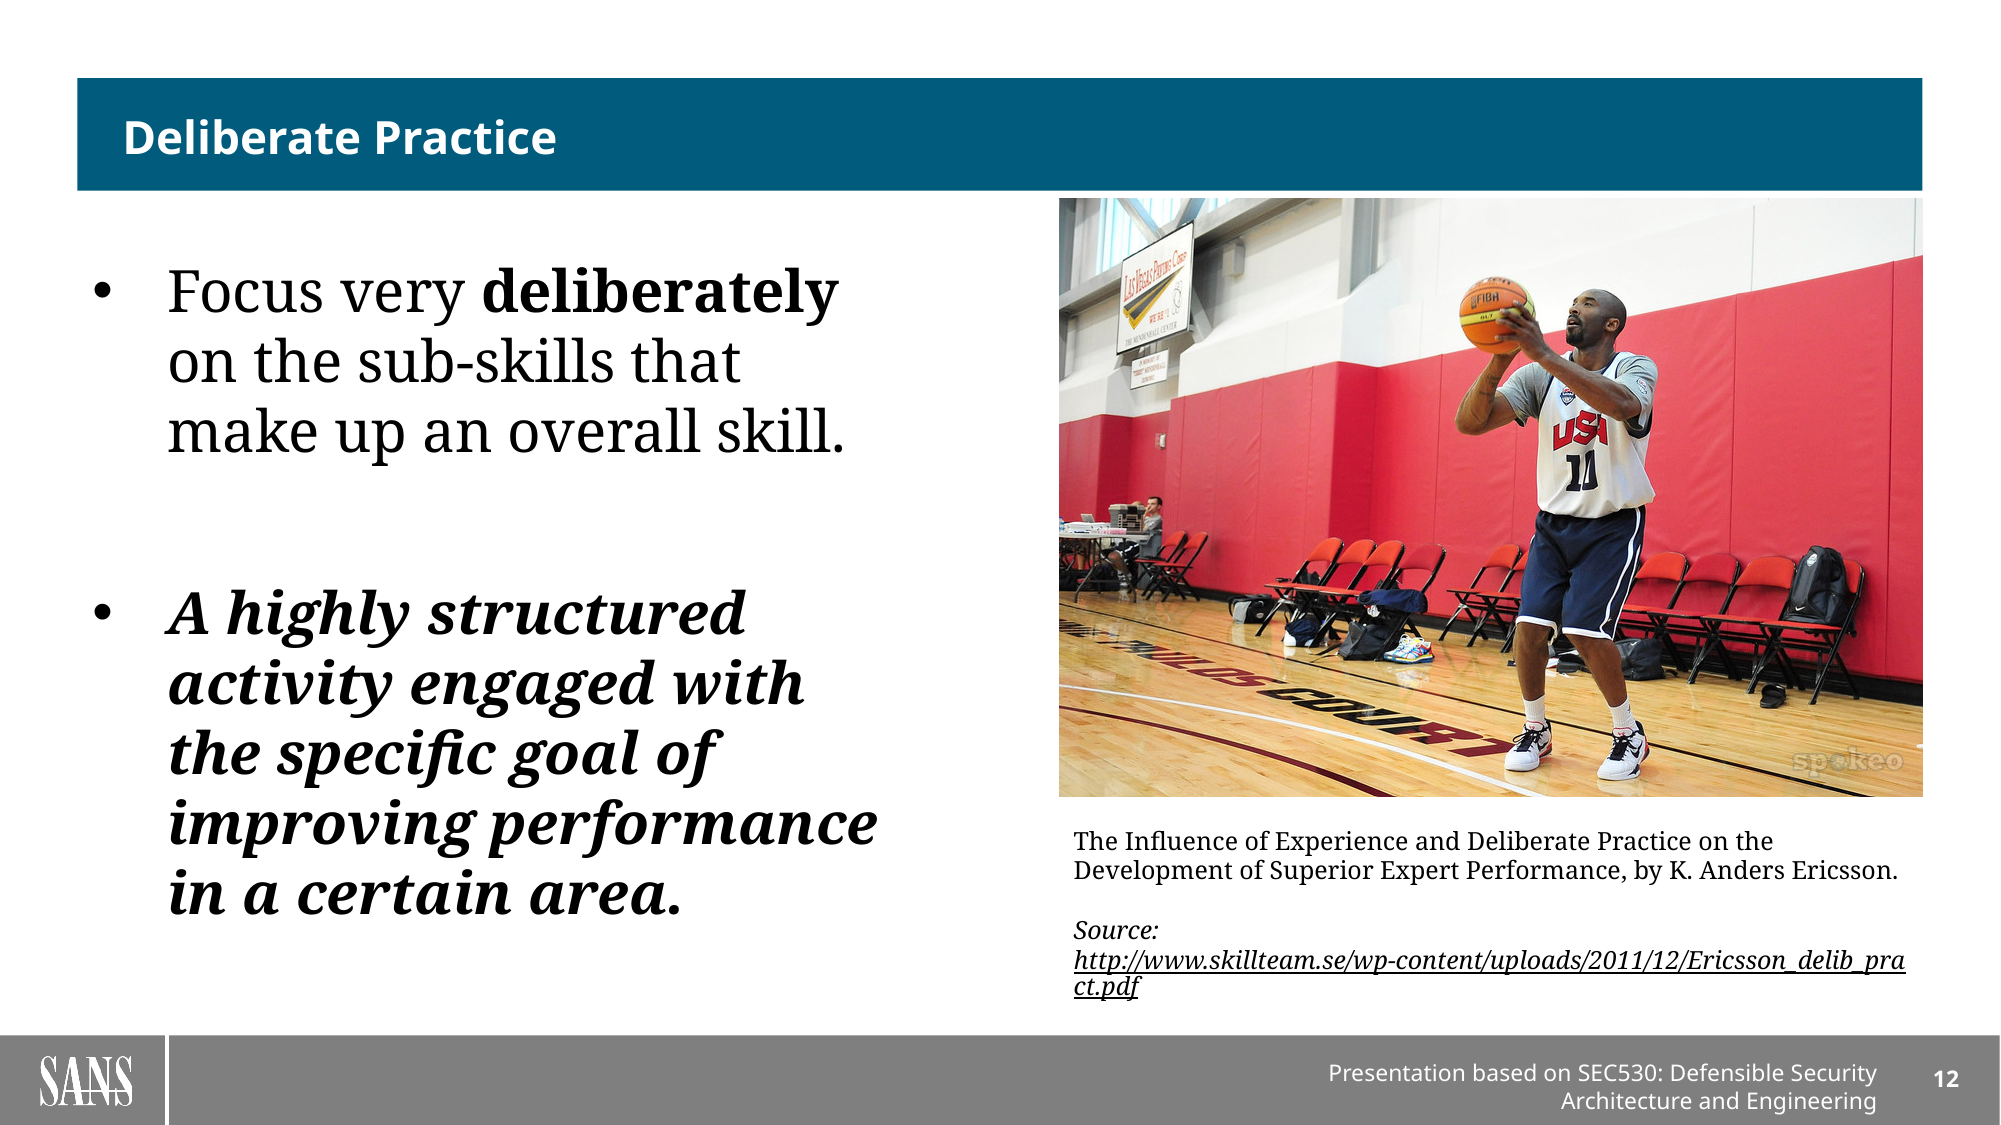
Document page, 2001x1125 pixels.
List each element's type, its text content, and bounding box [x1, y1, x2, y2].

picture [1058, 198, 1923, 797]
list Focus very deliberately on the sub-skills that make up an overall skill. A highly structured activity engaged with the specific goal of improving performance in a certain area. [77, 246, 919, 992]
text_box The Influence of Experience and Deliberate Practice on the Development of Superior Expert Performance, by K. Anders Ericsson. Source: http://www.skillteam.se/wp-content/uploads/2011/12/Ericsson_delib_pract.pdf [1058, 817, 1923, 1017]
slide_number 12 [1892, 1035, 2000, 1125]
title Deliberate Practice [107, 78, 1893, 191]
